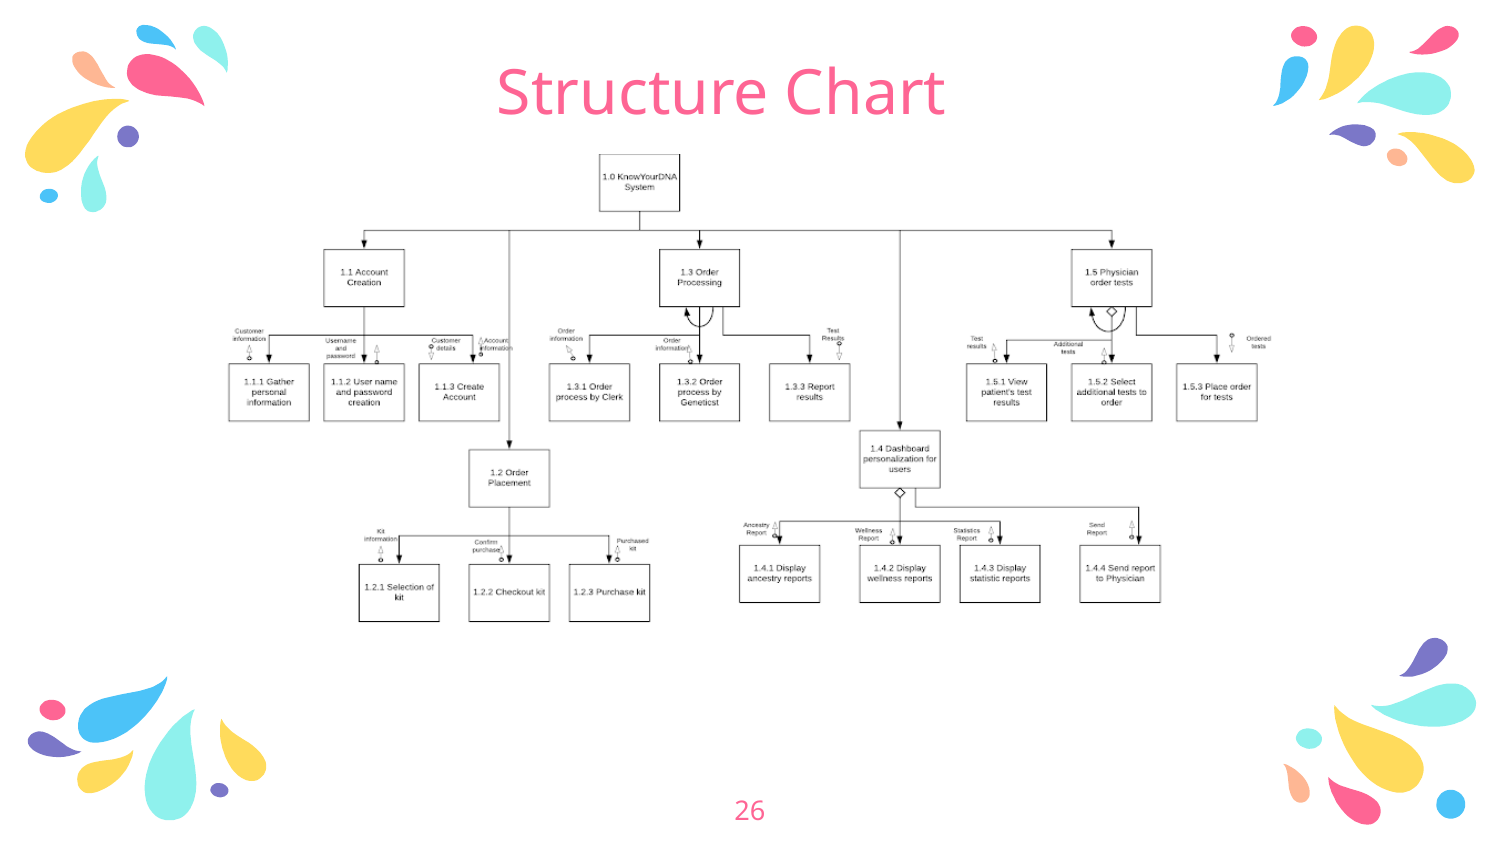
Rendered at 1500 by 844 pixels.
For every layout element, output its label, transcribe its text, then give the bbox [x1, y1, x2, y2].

picture [218, 154, 1287, 645]
slide_number 26 [705, 779, 795, 844]
title Structure Chart [219, 19, 1225, 152]
